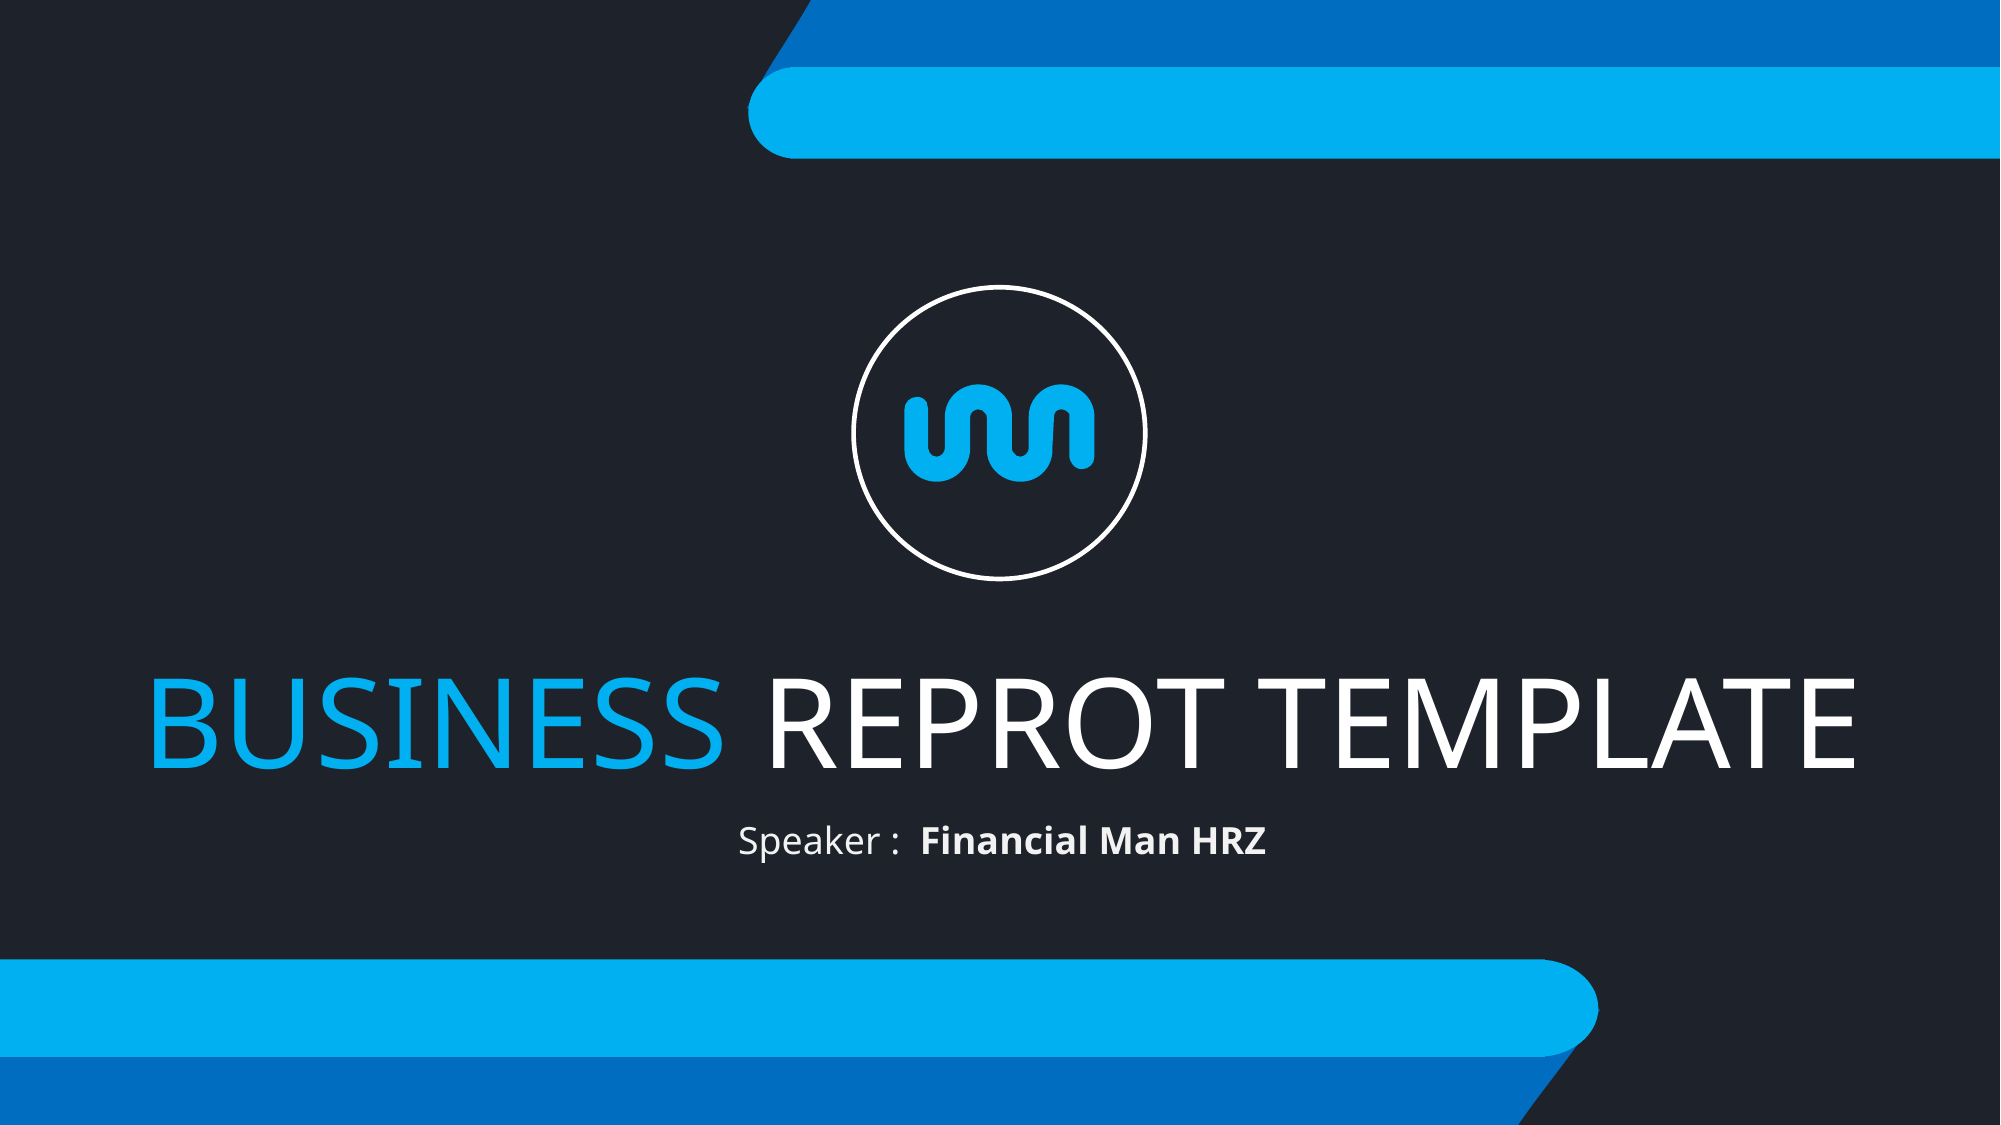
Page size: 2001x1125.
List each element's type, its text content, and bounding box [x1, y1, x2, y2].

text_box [0, 959, 1600, 1125]
text_box BUSINESS REPROT TEMPLATE [102, 636, 1903, 801]
text_box Speaker : Financial Man HRZ [658, 809, 1347, 870]
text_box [746, 0, 2000, 159]
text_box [853, 287, 1146, 579]
